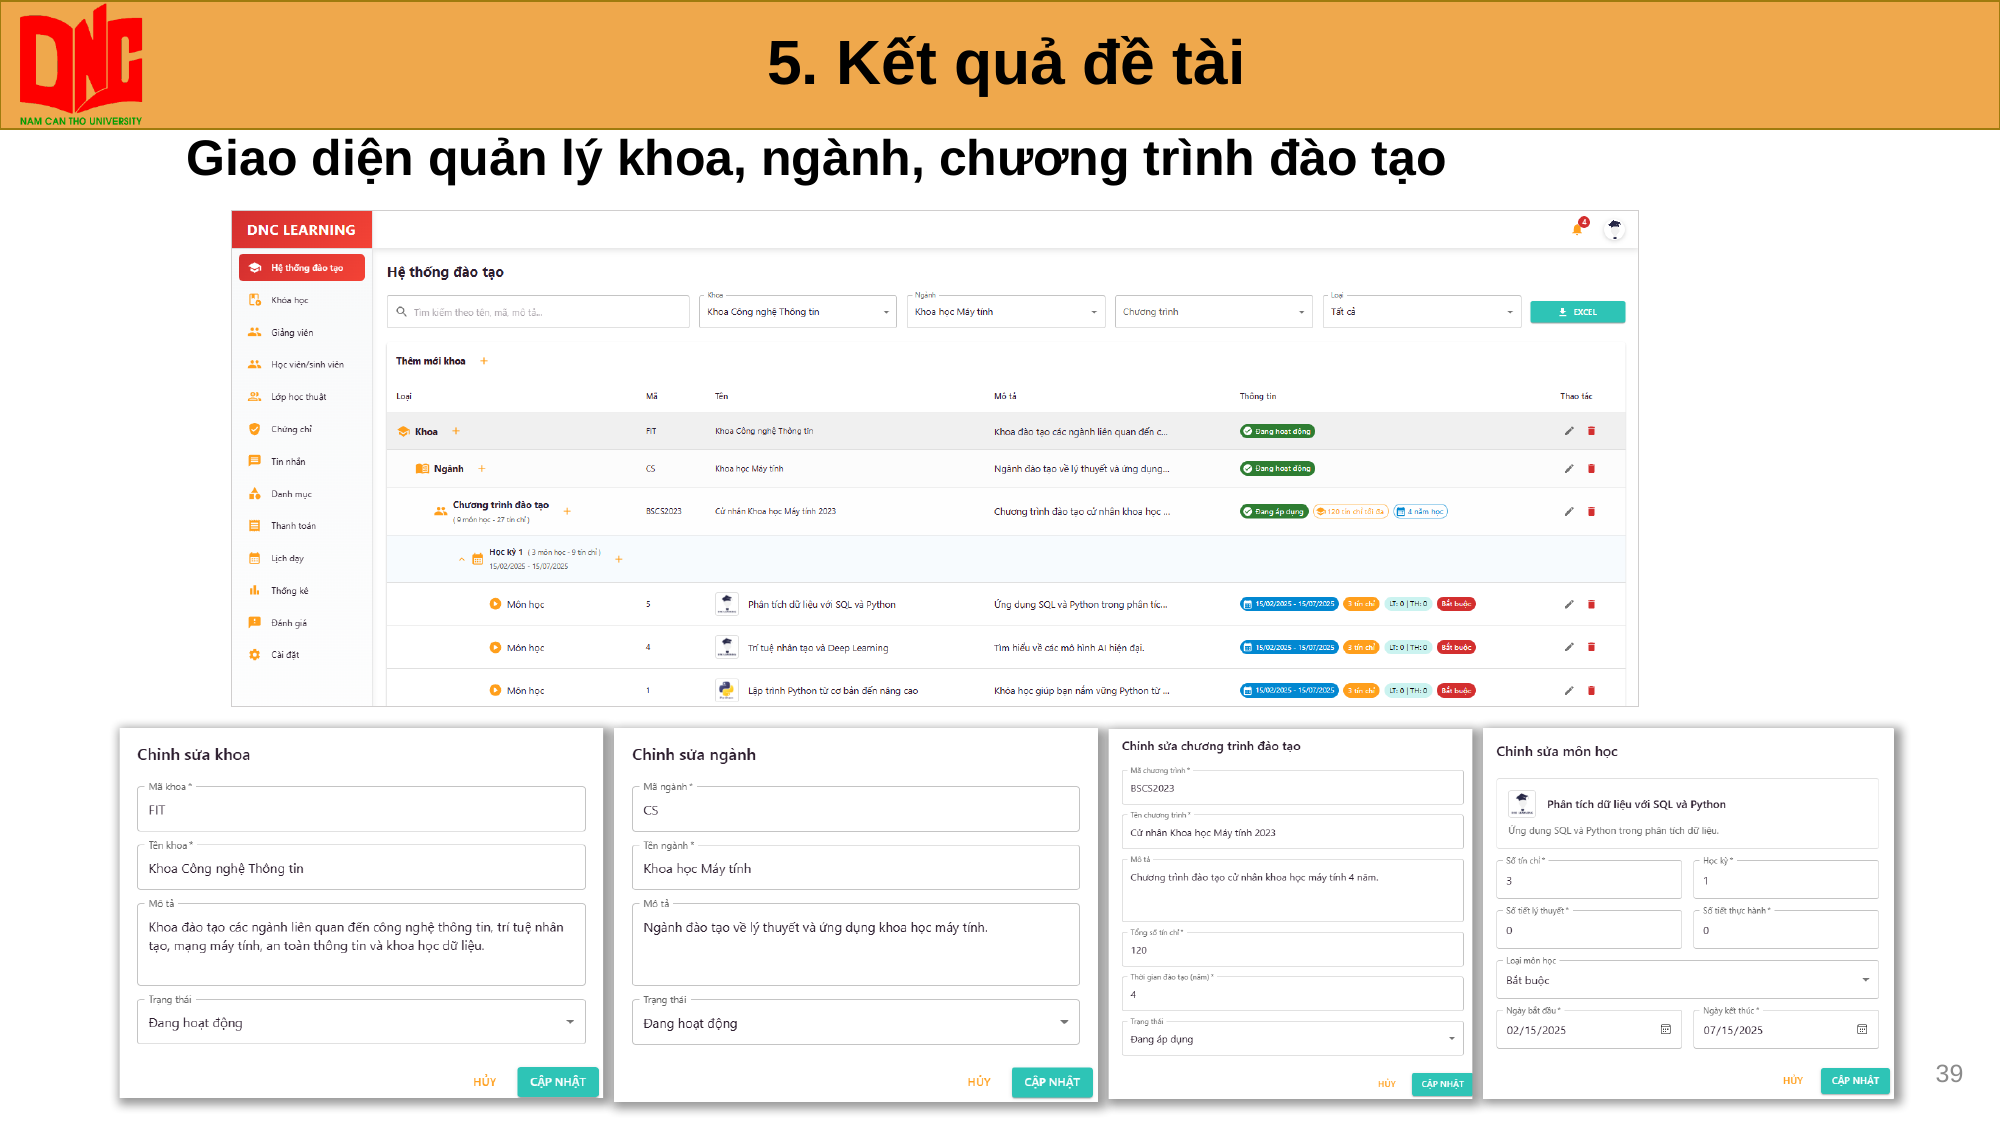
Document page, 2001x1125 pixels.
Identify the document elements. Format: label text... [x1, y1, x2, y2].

picture [231, 210, 1639, 707]
text_box [0, 0, 144, 130]
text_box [119, 728, 1894, 1102]
list Giao diện quản lý khoa, ngành, chương trình đào tạo [113, 125, 1900, 728]
slide_number 39 [1916, 1042, 1979, 1103]
picture [18, 1, 143, 125]
title 5. Kết quả đề tài [144, 0, 1869, 125]
text_box [1869, 0, 2000, 130]
